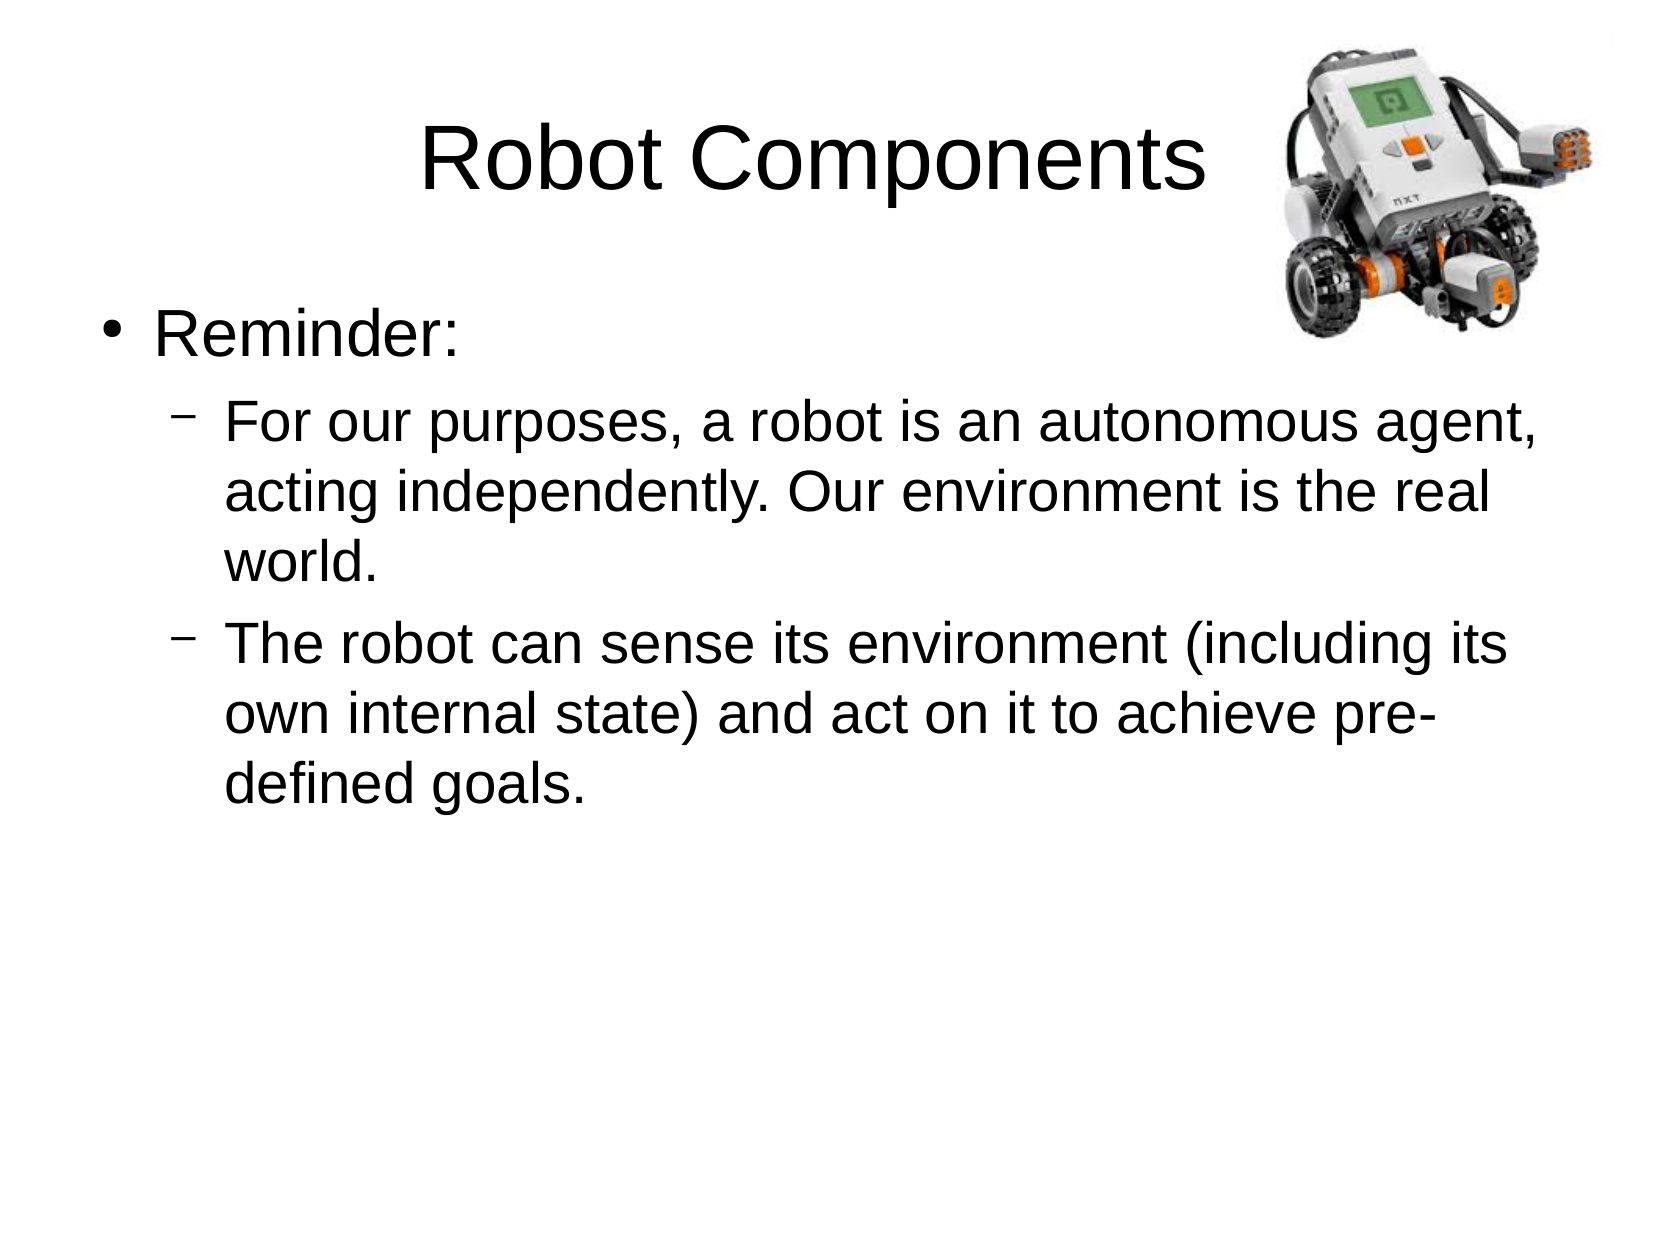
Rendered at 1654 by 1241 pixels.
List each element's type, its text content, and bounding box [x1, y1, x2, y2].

list Reminder: For our purposes, a robot is an autonomous agent, acting independently. Our environment is the real world. The robot can sense its environment (including its own internal state) and act on it to achieve pre-defined goals. [82, 290, 1571, 1010]
picture [1214, 32, 1614, 343]
title Robot Components [82, 49, 1209, 257]
